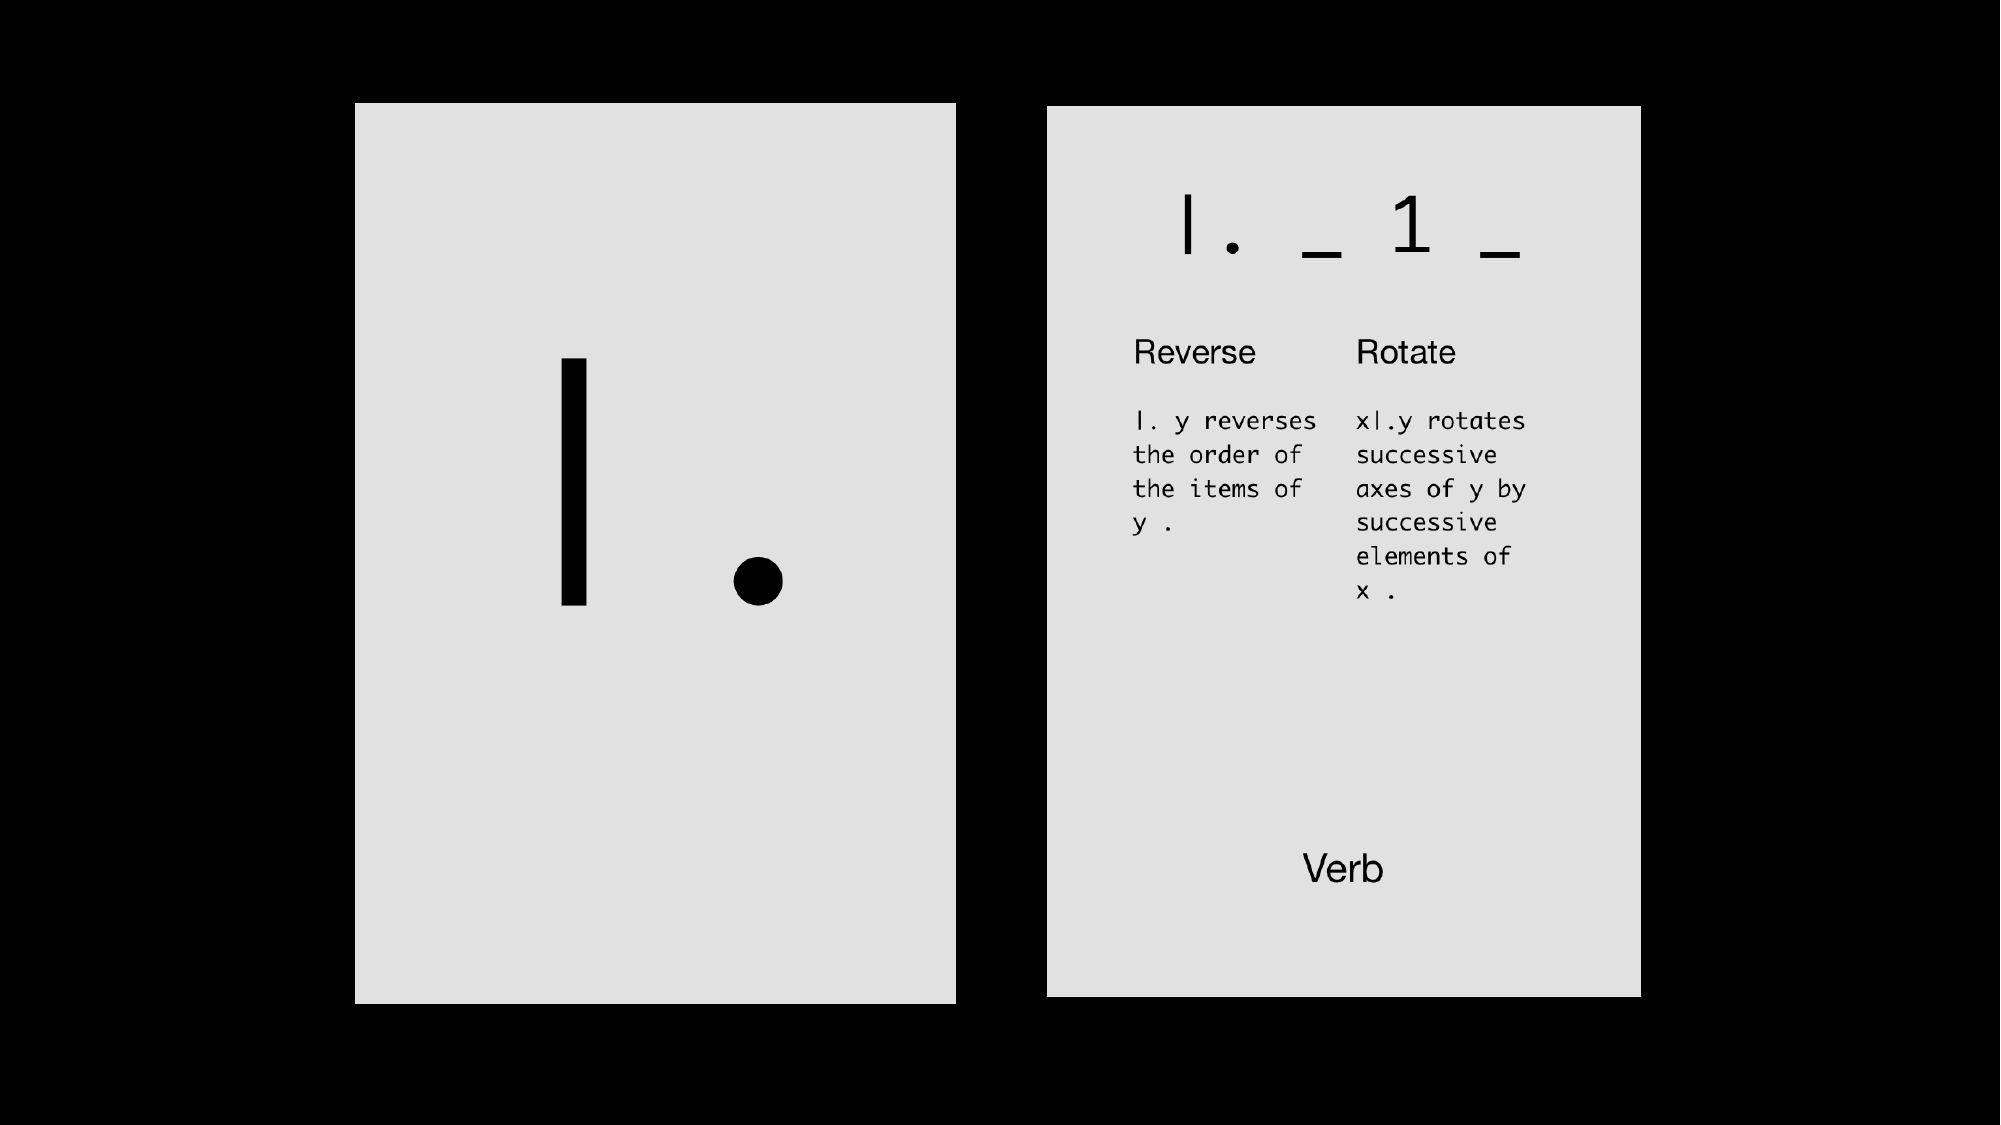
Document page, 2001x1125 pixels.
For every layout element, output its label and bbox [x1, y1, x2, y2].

picture [1047, 106, 1641, 997]
picture [355, 103, 956, 1004]
